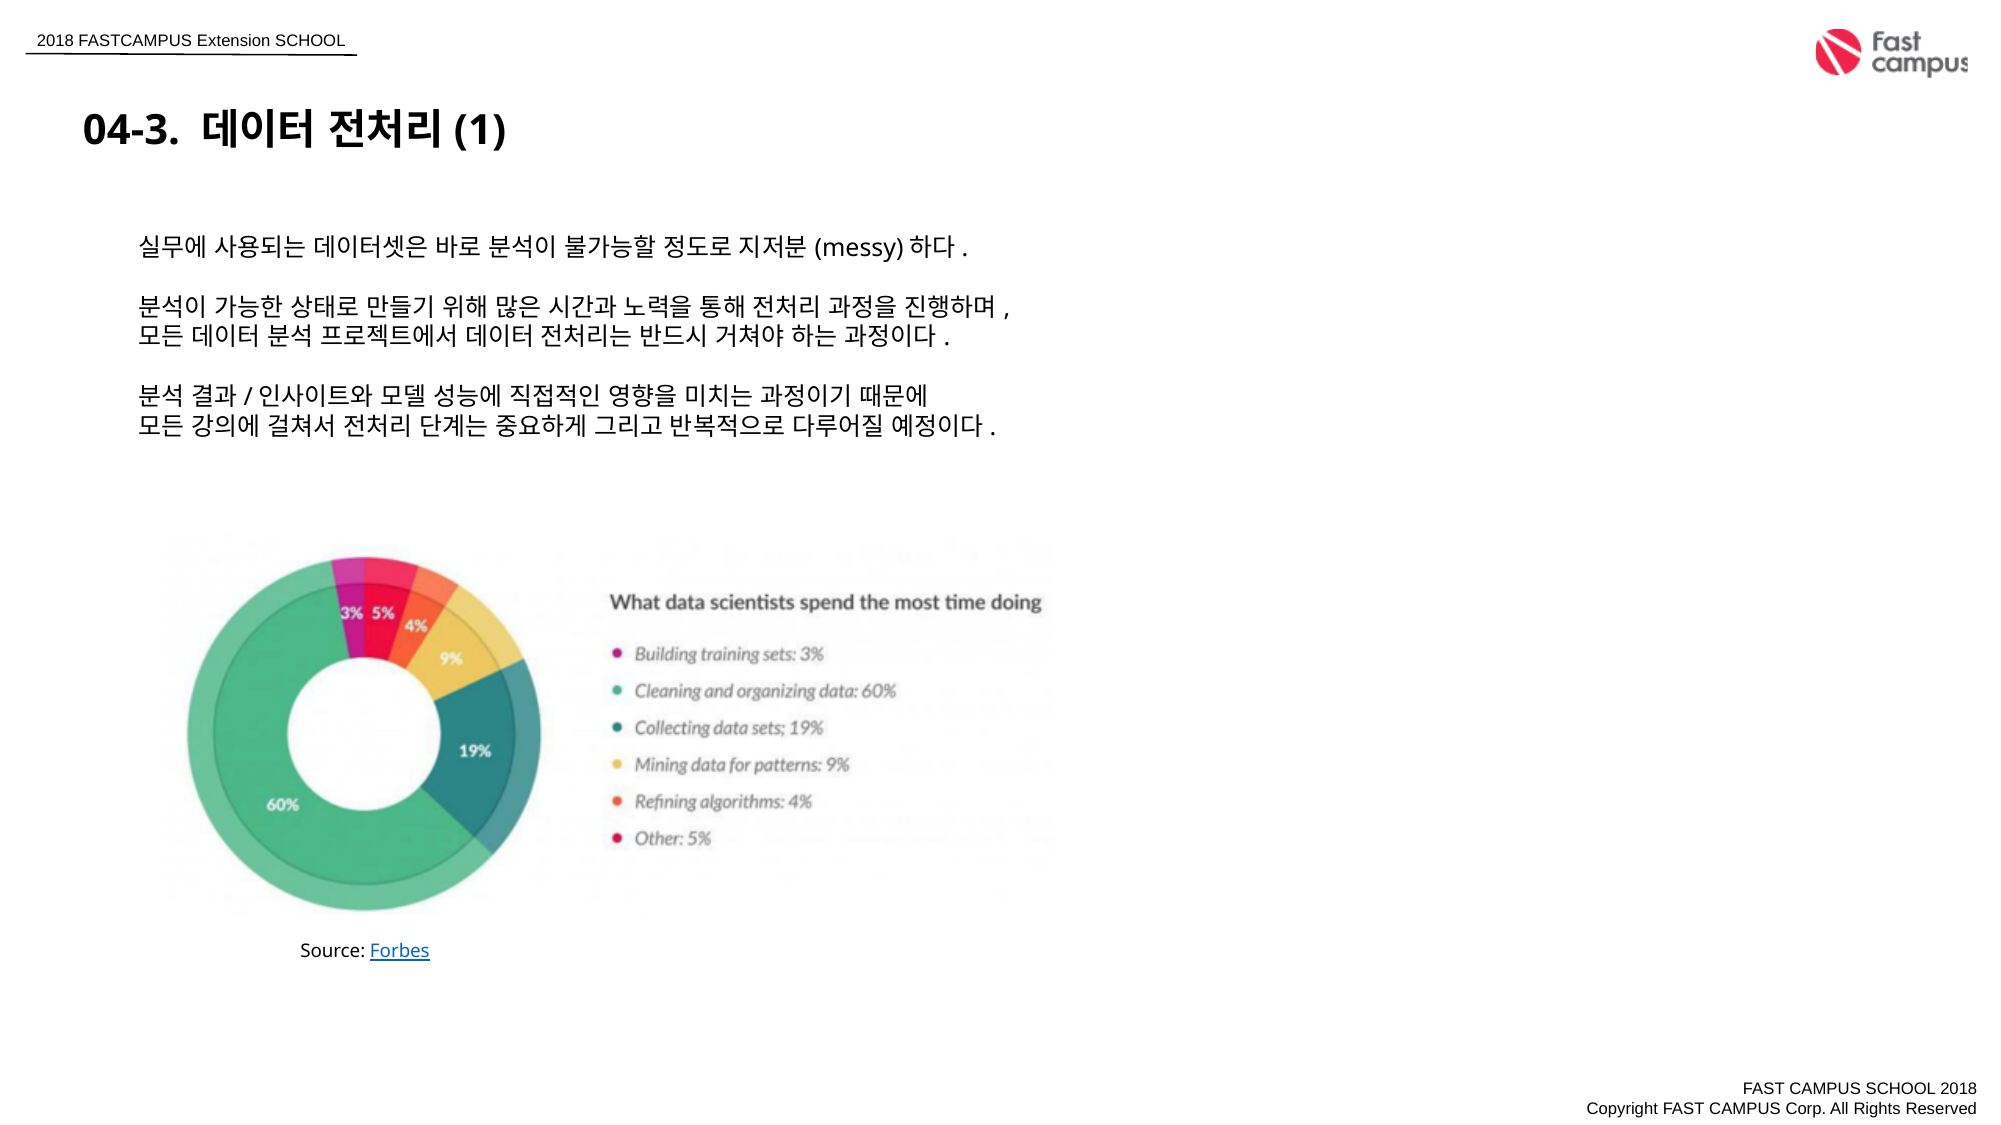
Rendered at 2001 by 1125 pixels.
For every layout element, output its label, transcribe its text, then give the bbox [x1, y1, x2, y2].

text_box 04-3. 데이터 전처리(1) [68, 95, 1198, 161]
text_box Source: Forbes [285, 932, 445, 972]
picture [165, 526, 1093, 932]
text_box 실무에 사용되는 데이터셋은 바로 분석이 불가능할 정도로 지저분(messy)하다. 분석이 가능한 상태로 만들기 위해 많은 시간과 노력을 통해 전처리 과정을 진행하며, 모든 데이터 분석 프로젝트에서 데이터 전처리는 반드시 거쳐야 하는 과정이다. 분석 결과/인사이트와 모델 성능에 직접적인 영향을 미치는 과정이기 때문에 모든 강의에 걸쳐서 전처리 단계는 중요하게 그리고 반복적으로 다루어질 예정이다. [123, 223, 1819, 448]
